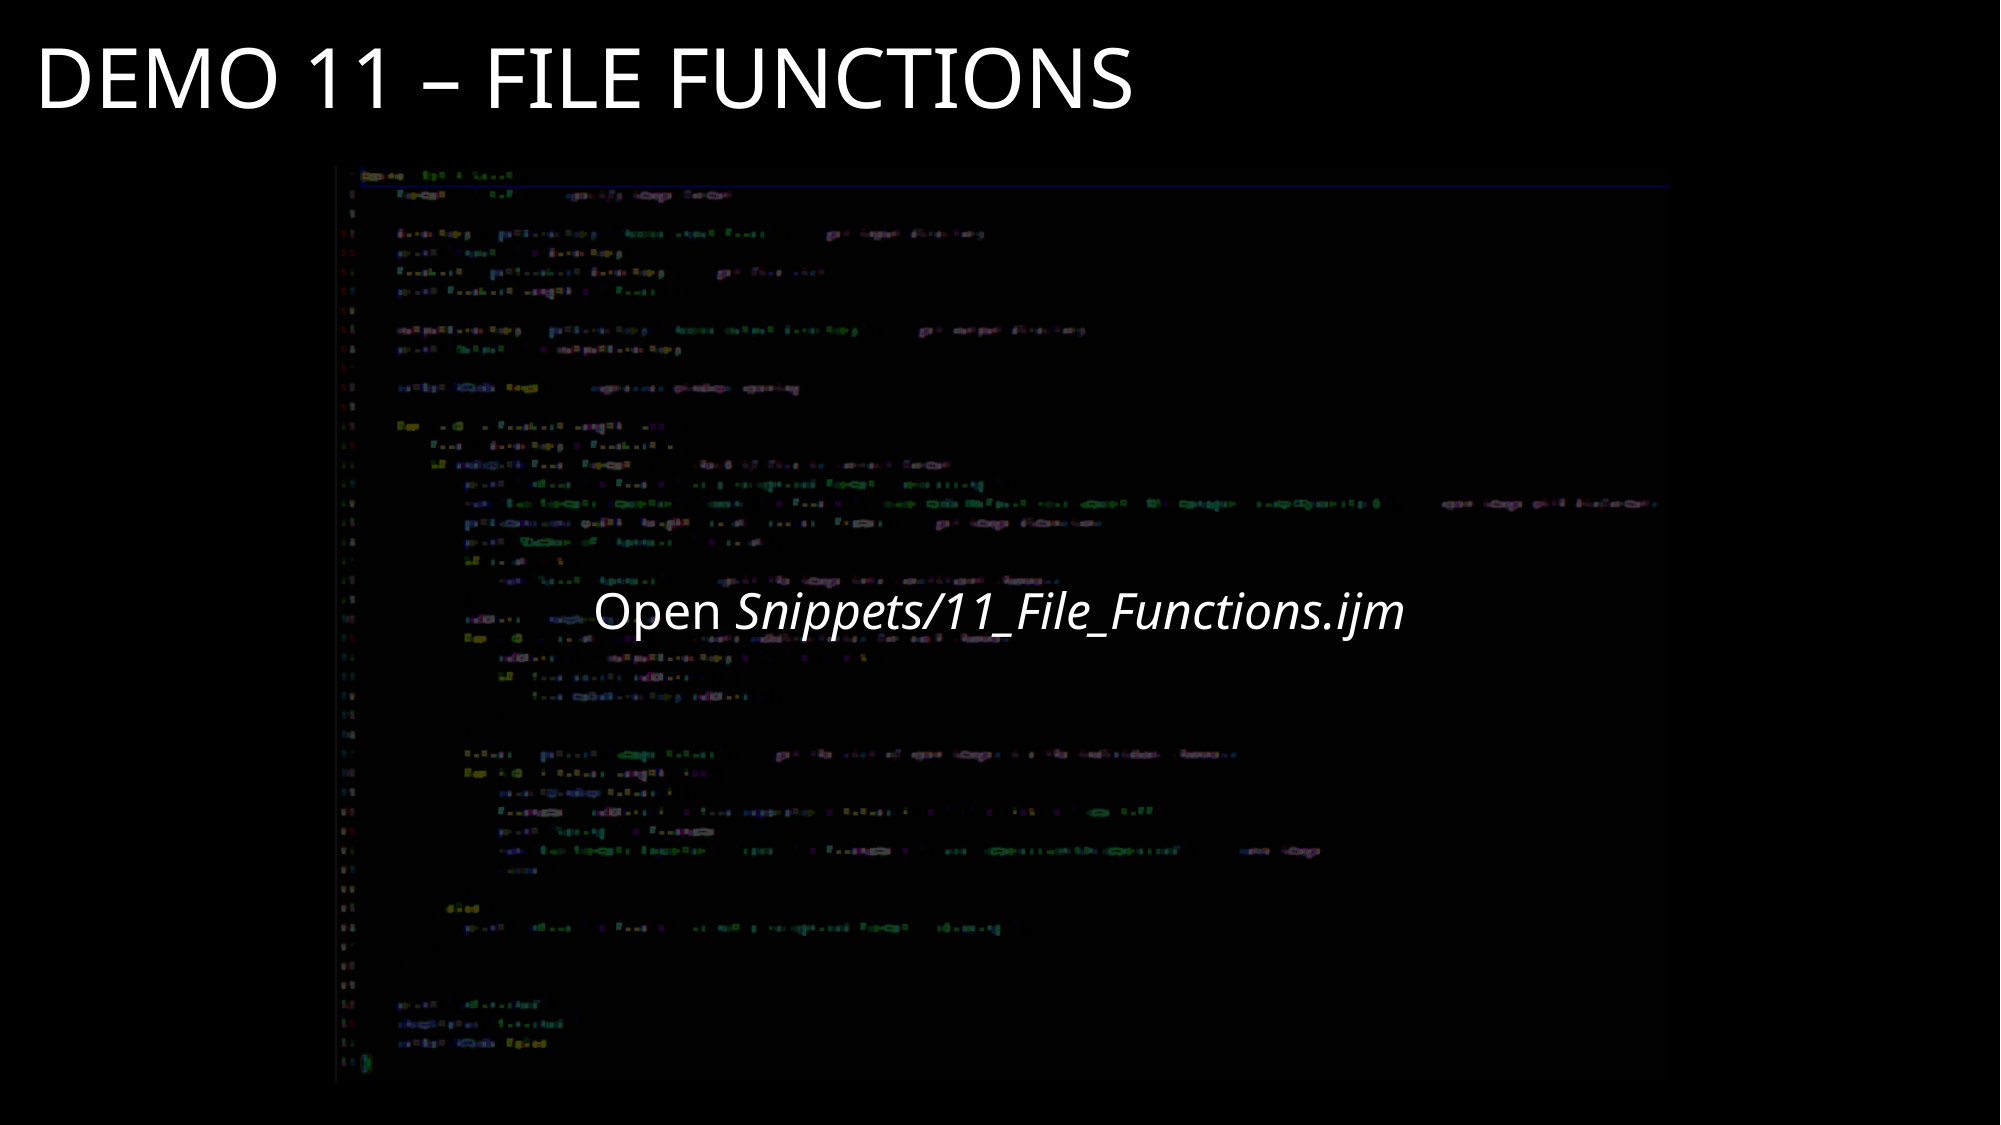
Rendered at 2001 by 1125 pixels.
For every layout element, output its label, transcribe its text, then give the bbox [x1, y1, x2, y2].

picture [329, 166, 1671, 1083]
title DEMO 11 – File Functions [19, 0, 1520, 169]
text_box Open Snippets/11_File_Functions.ijm [284, 124, 1716, 1095]
